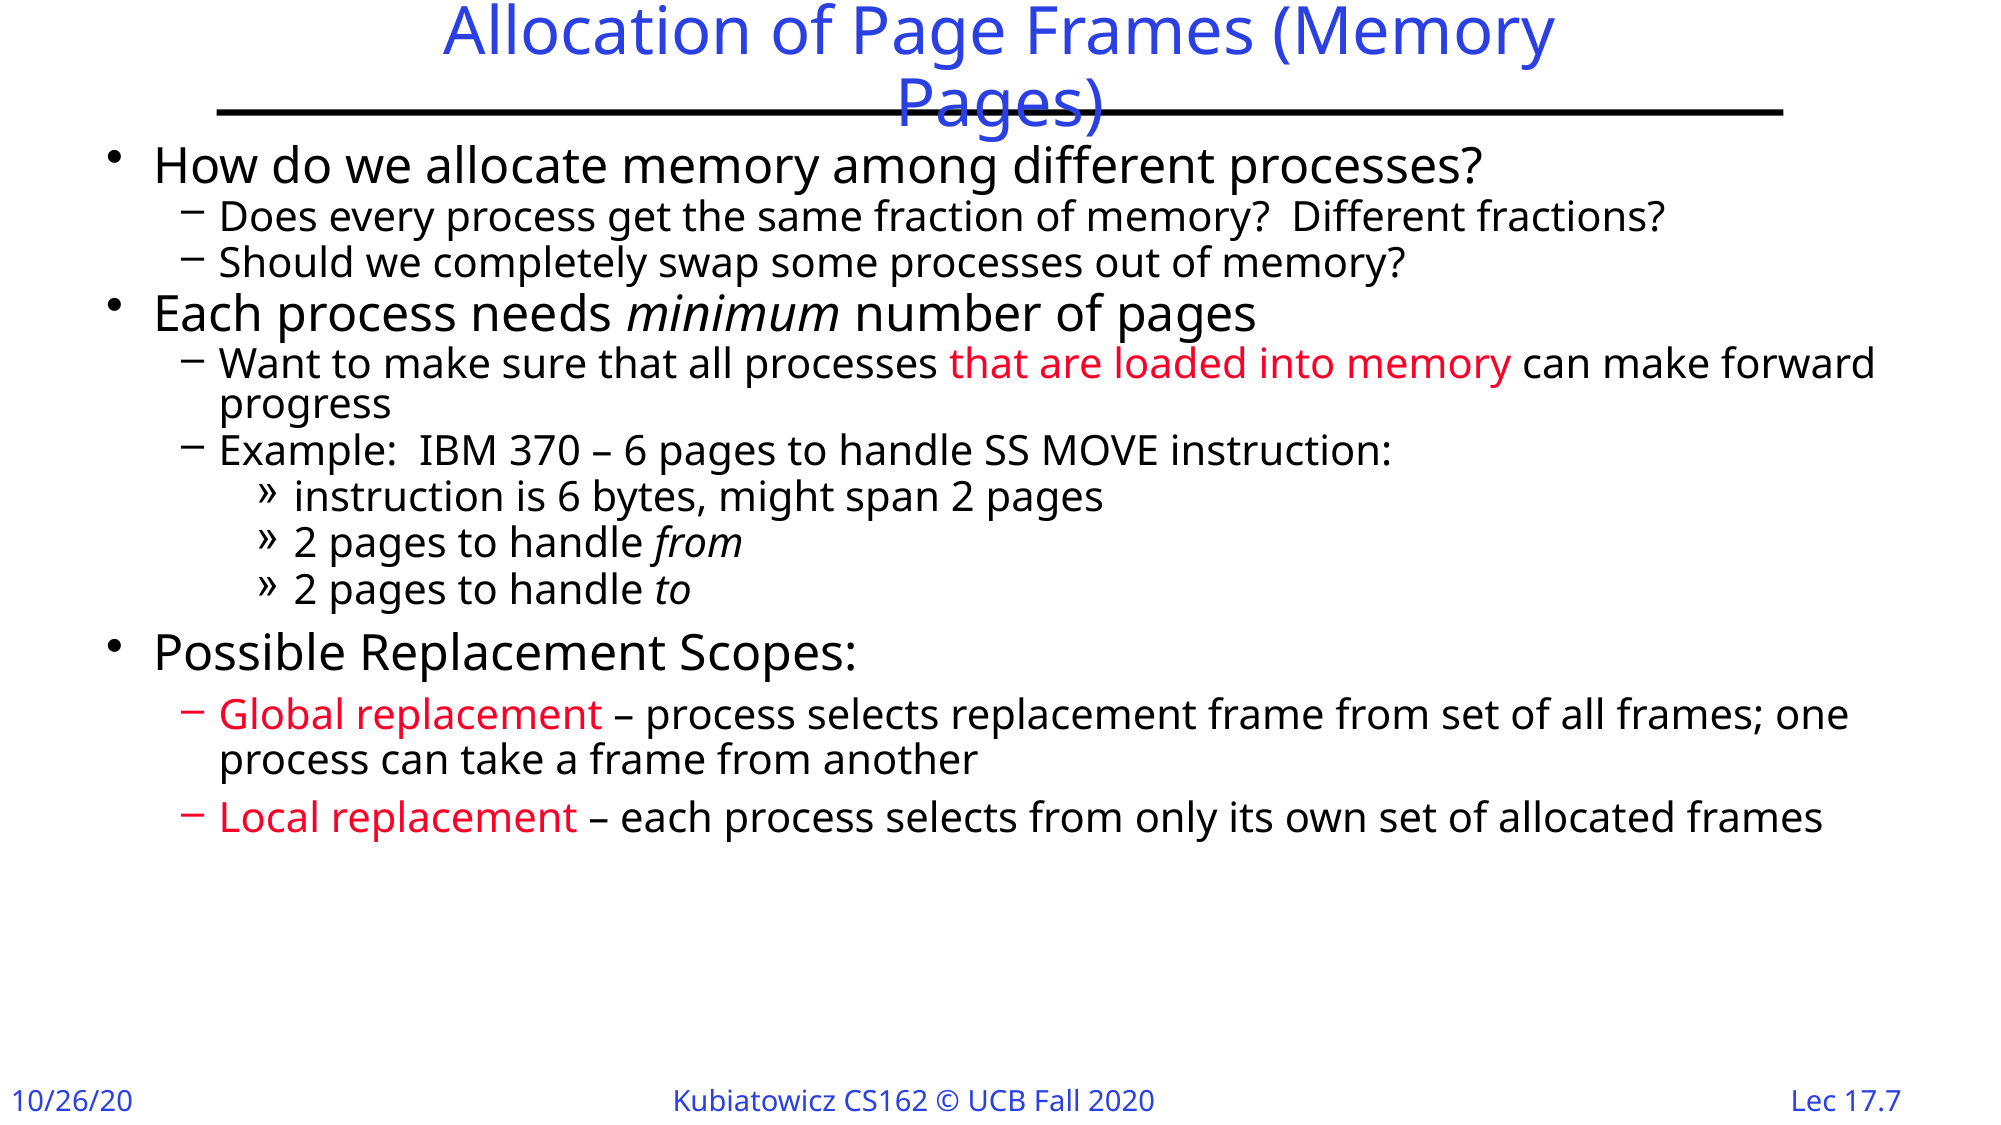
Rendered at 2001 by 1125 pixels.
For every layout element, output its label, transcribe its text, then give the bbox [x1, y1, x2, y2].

title Allocation of Page Frames (Memory Pages) [324, 24, 1675, 113]
list How do we allocate memory among different processes? Does every process get the same fraction of memory? Different fractions? Should we completely swap some processes out of memory? Each process needs minimum number of pages Want to make sure that all processes that are loaded into memory can make forward progress Example: IBM 370 – 6 pages to handle SS MOVE instruction: instruction is 6 bytes, might span 2 pages 2 pages to handle from 2 pages to handle to Possible Replacement Scopes: Global replacement – process selects replacement frame from set of all frames; one process can take a frame from another Local replacement – each process selects from only its own set of allocated frames [91, 137, 1913, 1100]
